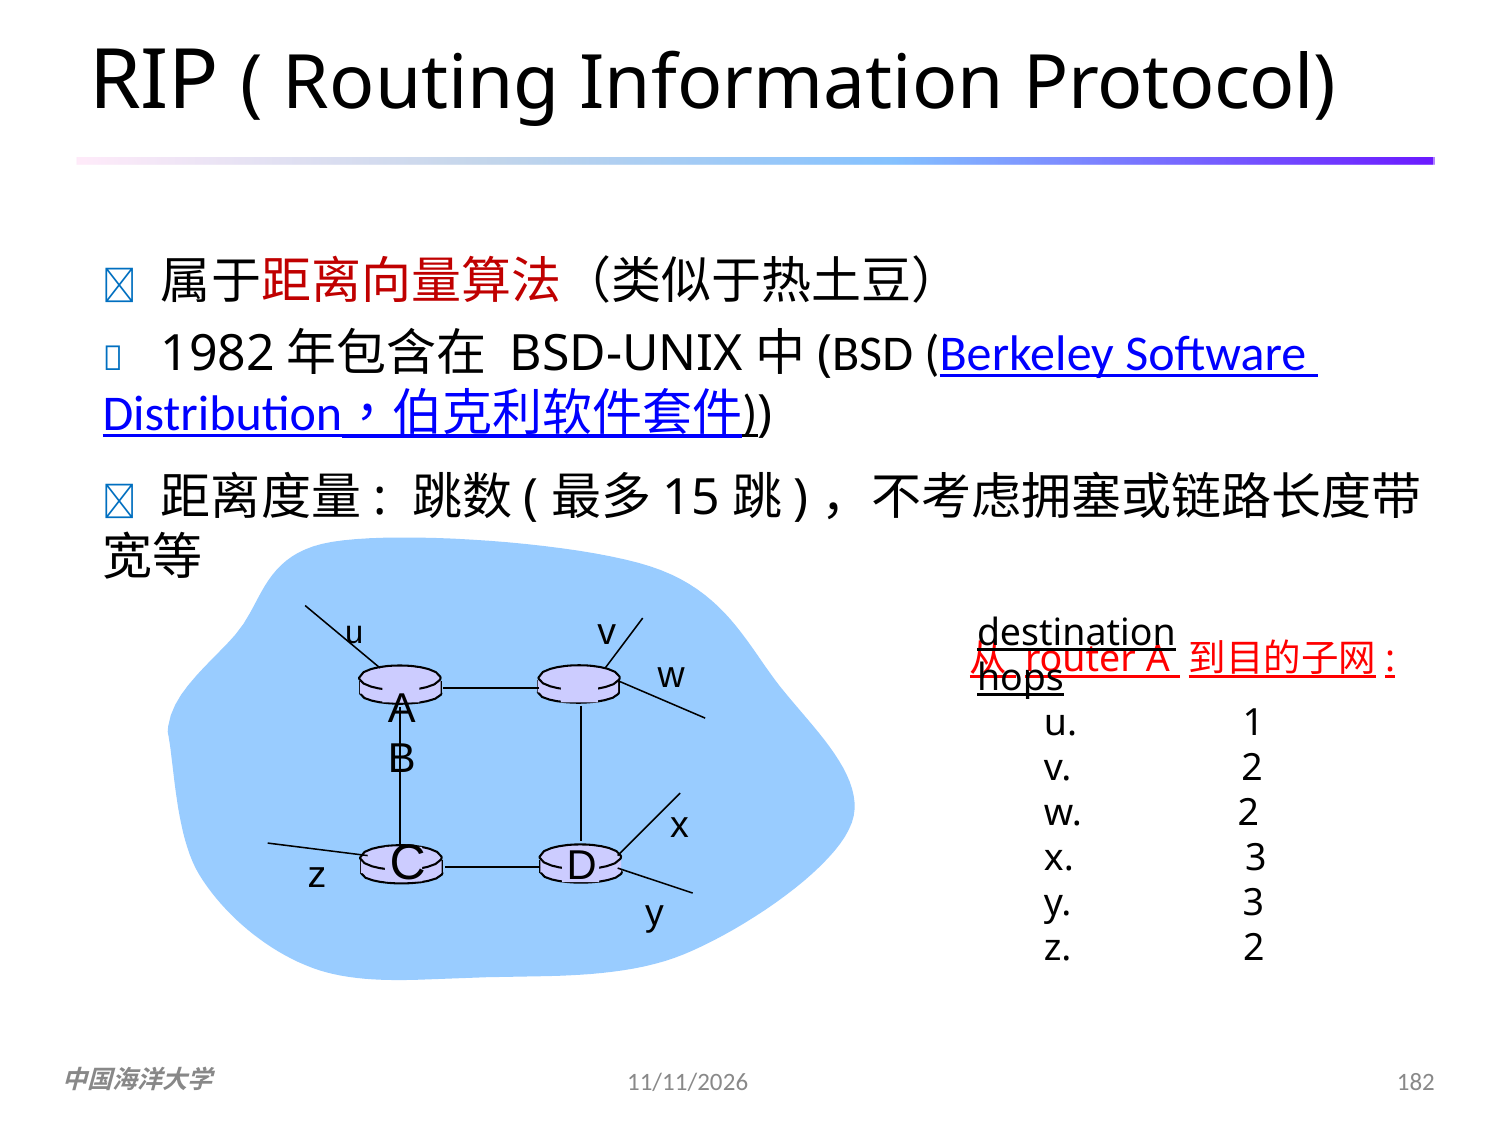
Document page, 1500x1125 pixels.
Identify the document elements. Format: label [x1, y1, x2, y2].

text_box [100, 248, 1431, 981]
picture [1388, 156, 1435, 165]
title [75, 24, 1388, 175]
text_box [975, 607, 1288, 925]
